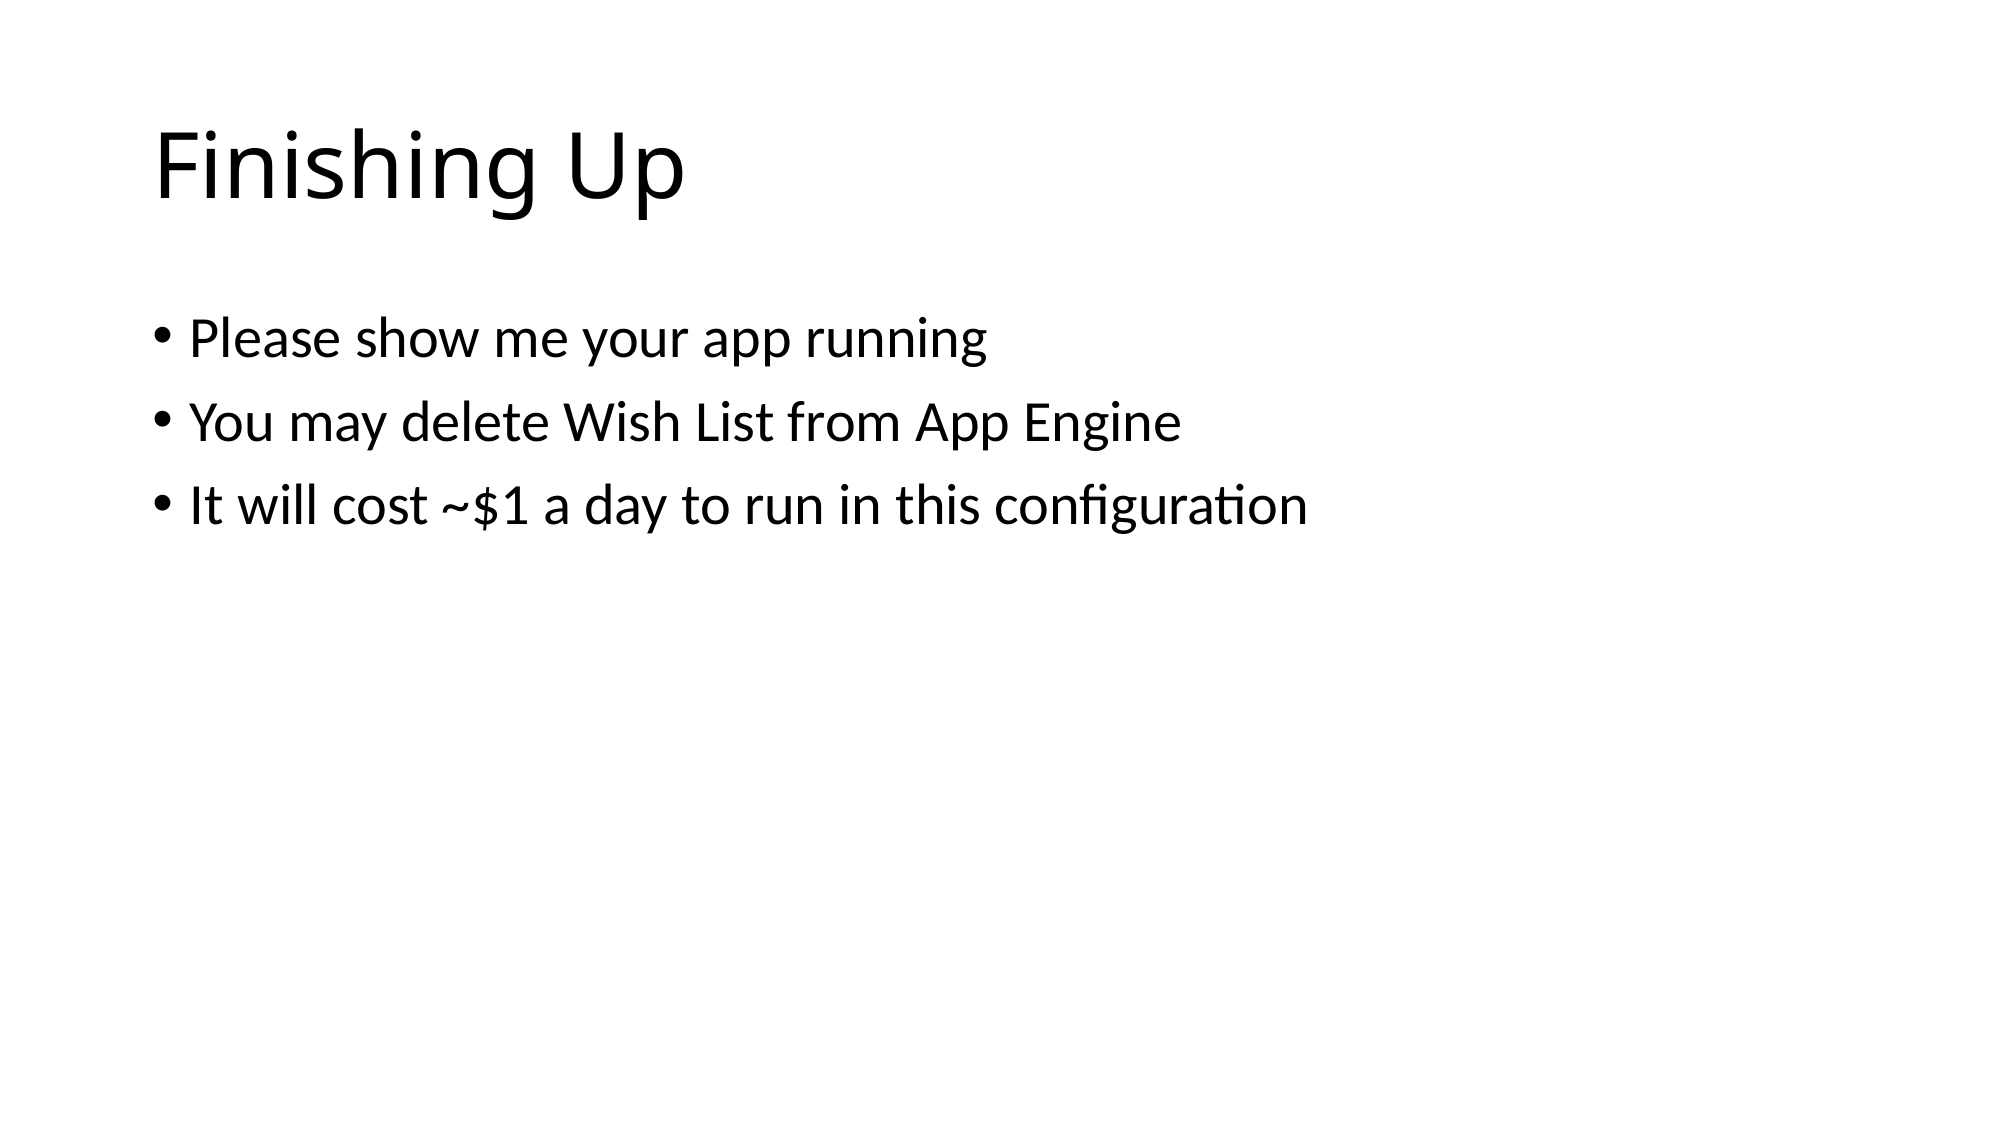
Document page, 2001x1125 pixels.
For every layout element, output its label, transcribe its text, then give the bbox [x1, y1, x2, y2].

list Please show me your app running You may delete Wish List from App Engine It will cost ~$1 a day to run in this configuration [137, 299, 1863, 1014]
title Finishing Up [137, 59, 1863, 278]
